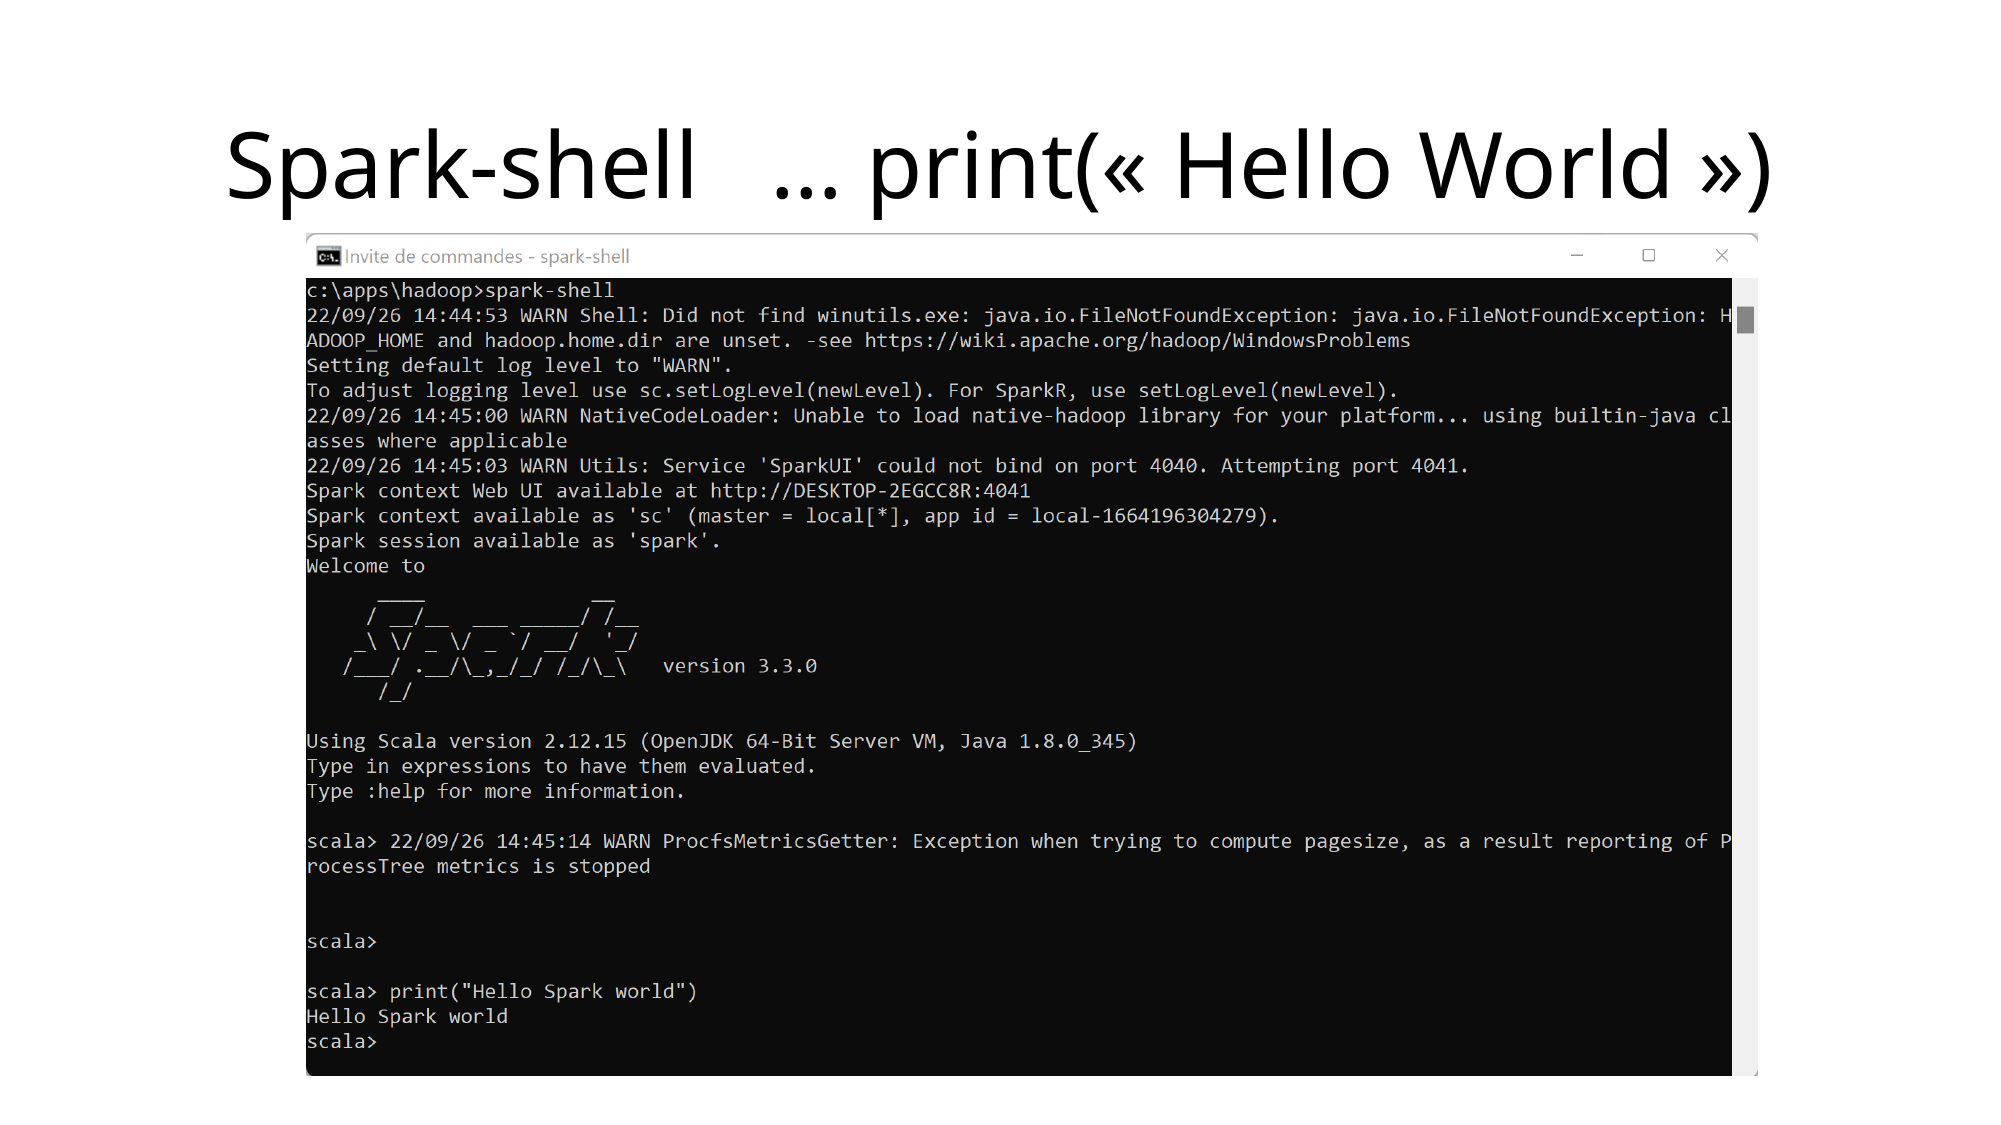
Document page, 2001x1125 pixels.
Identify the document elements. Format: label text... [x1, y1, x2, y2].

picture [306, 233, 1758, 1076]
title Spark-shell … print(« Hello World ») [137, 59, 1863, 278]
